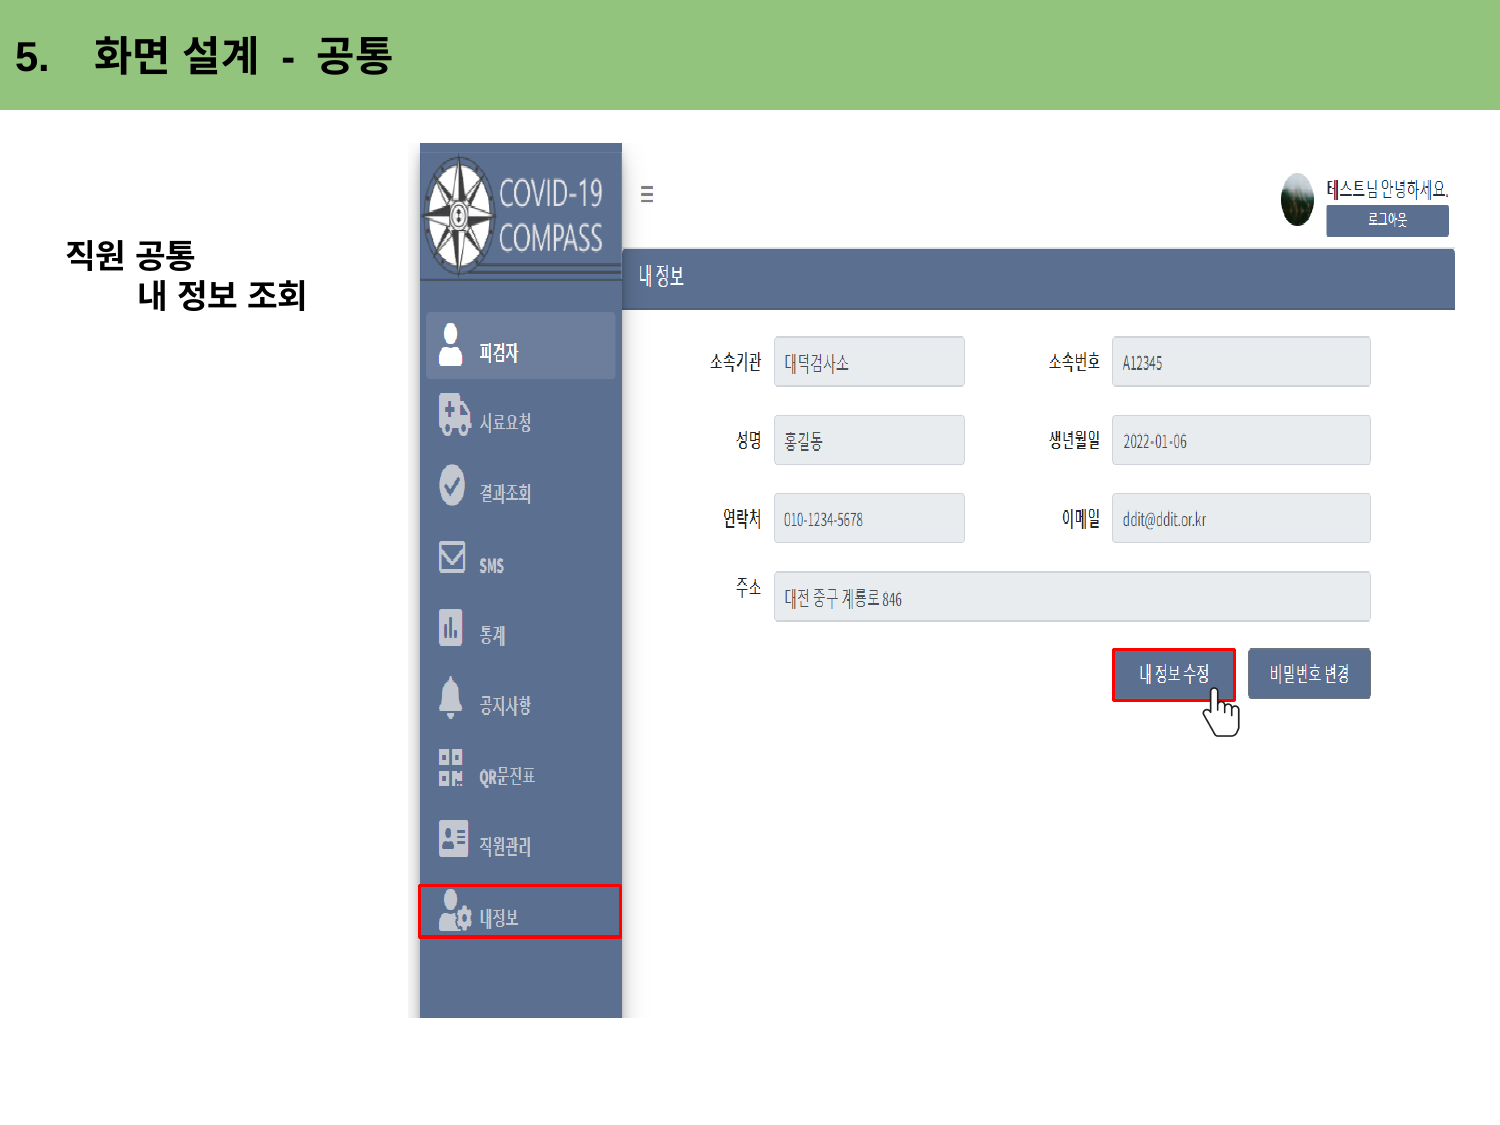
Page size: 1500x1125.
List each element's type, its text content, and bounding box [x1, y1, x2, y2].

text_box 직원 공통 내 정보 조회 [50, 220, 383, 371]
picture [407, 142, 1476, 1019]
title 5. 화면 설계 - 공통 [0, 0, 1500, 110]
